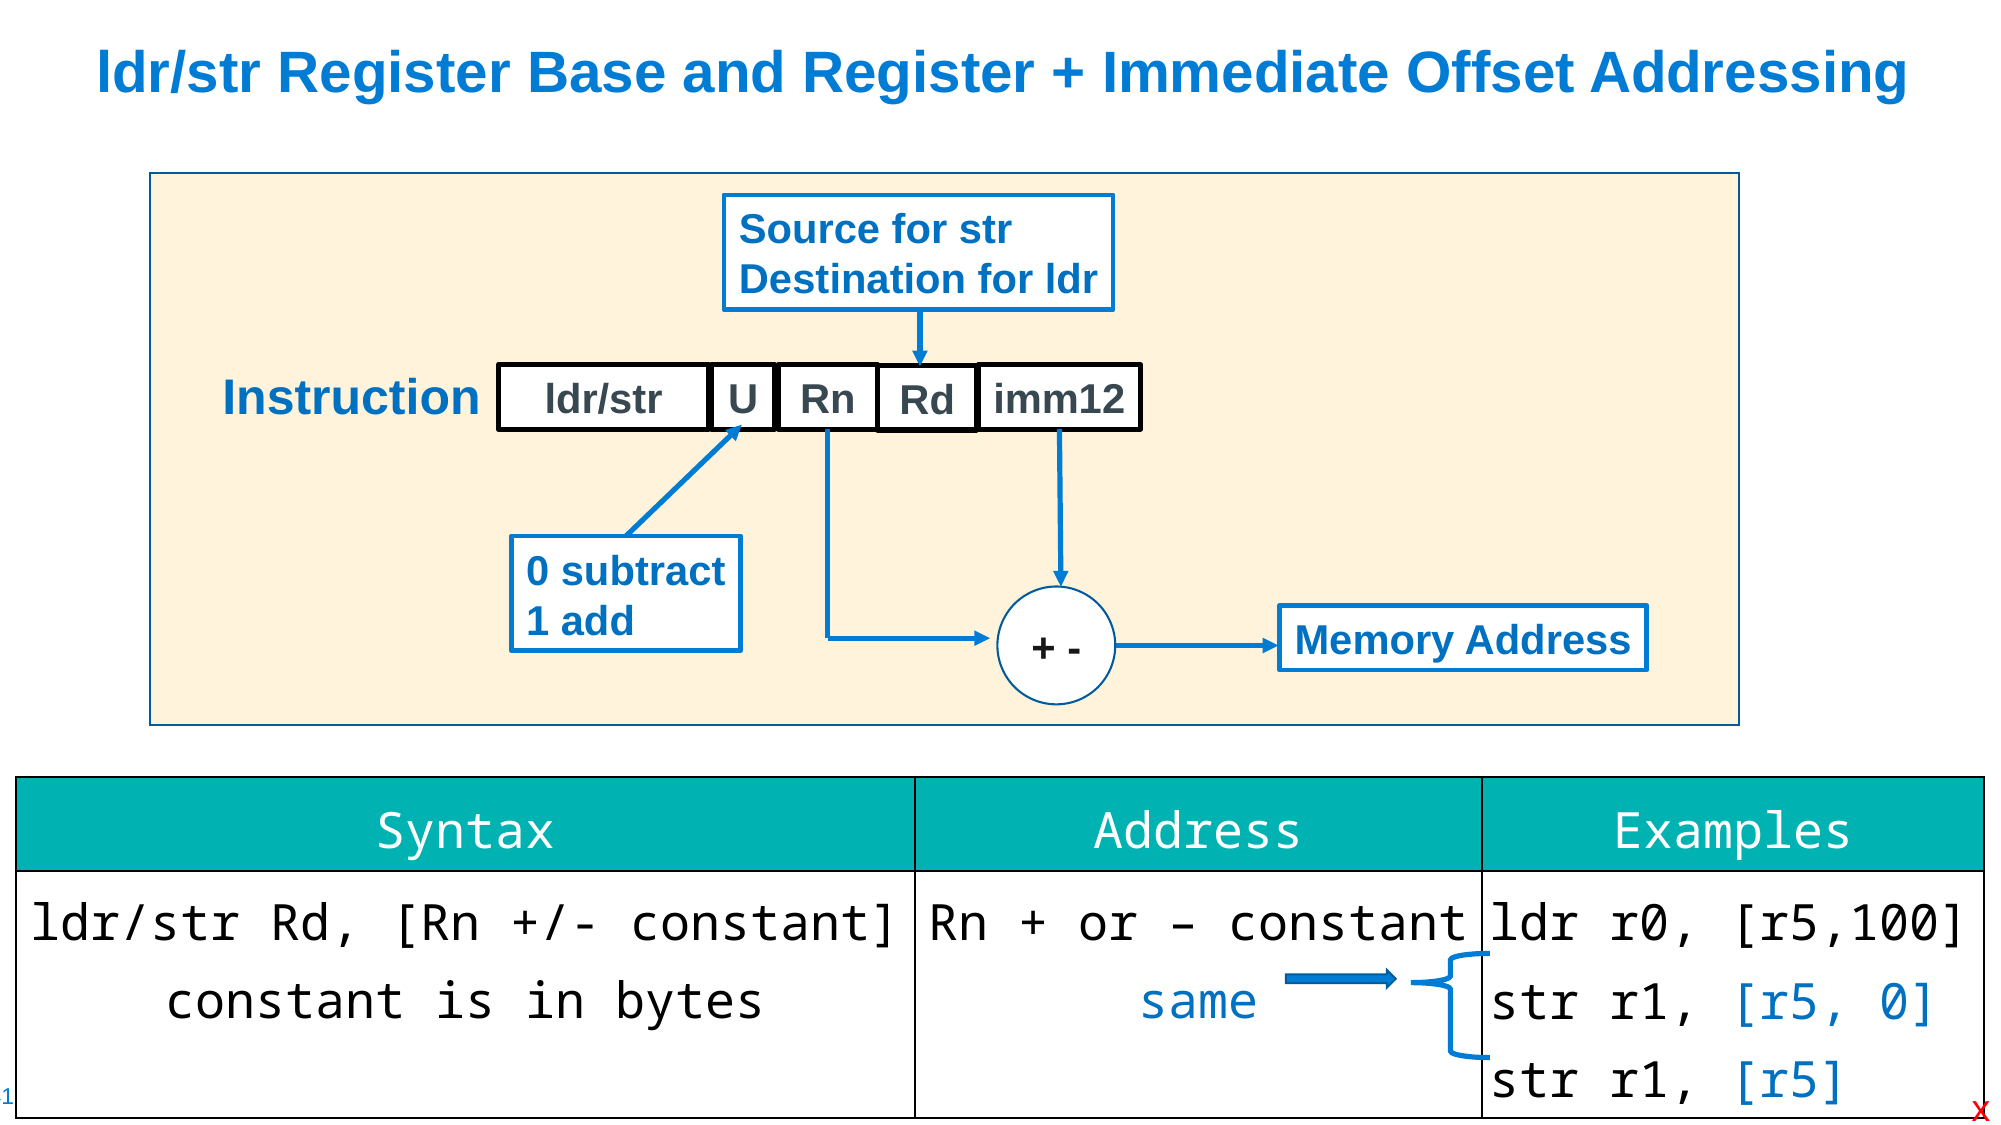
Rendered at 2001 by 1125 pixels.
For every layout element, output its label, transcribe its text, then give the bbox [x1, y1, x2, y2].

text_box Rn [778, 364, 878, 430]
table_cell ldr r0, [r5,100] str r1, [r5, 0] str r1, [r5] [1483, 872, 1983, 1117]
text_box Source for str Destination for ldr [723, 194, 1114, 310]
table_header Address [916, 778, 1481, 870]
text_box [1284, 967, 1398, 991]
table_cell Rn + or – constant same [916, 872, 1481, 1117]
table_cell ldr/str Rd, [Rn +/- constant] constant is in bytes [17, 872, 914, 1117]
text_box x [1956, 1076, 2000, 1125]
text_box imm12 [978, 364, 1141, 430]
title ldr/str Register Base and Register + Immediate Offset Addressing [81, 31, 1957, 113]
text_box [626, 424, 742, 537]
text_box [149, 172, 1740, 726]
text_box ldr/str [498, 364, 709, 430]
text_box [1410, 952, 1490, 1059]
text_box + - [996, 585, 1117, 706]
text_box Instruction [207, 357, 496, 433]
table_header Syntax [17, 778, 914, 870]
text_box U [711, 364, 775, 430]
text_box 0 subtract 1 add [511, 535, 741, 651]
text_box Rd [878, 365, 977, 430]
text_box Memory Address [1279, 605, 1647, 671]
table_header Examples [1483, 778, 1983, 870]
